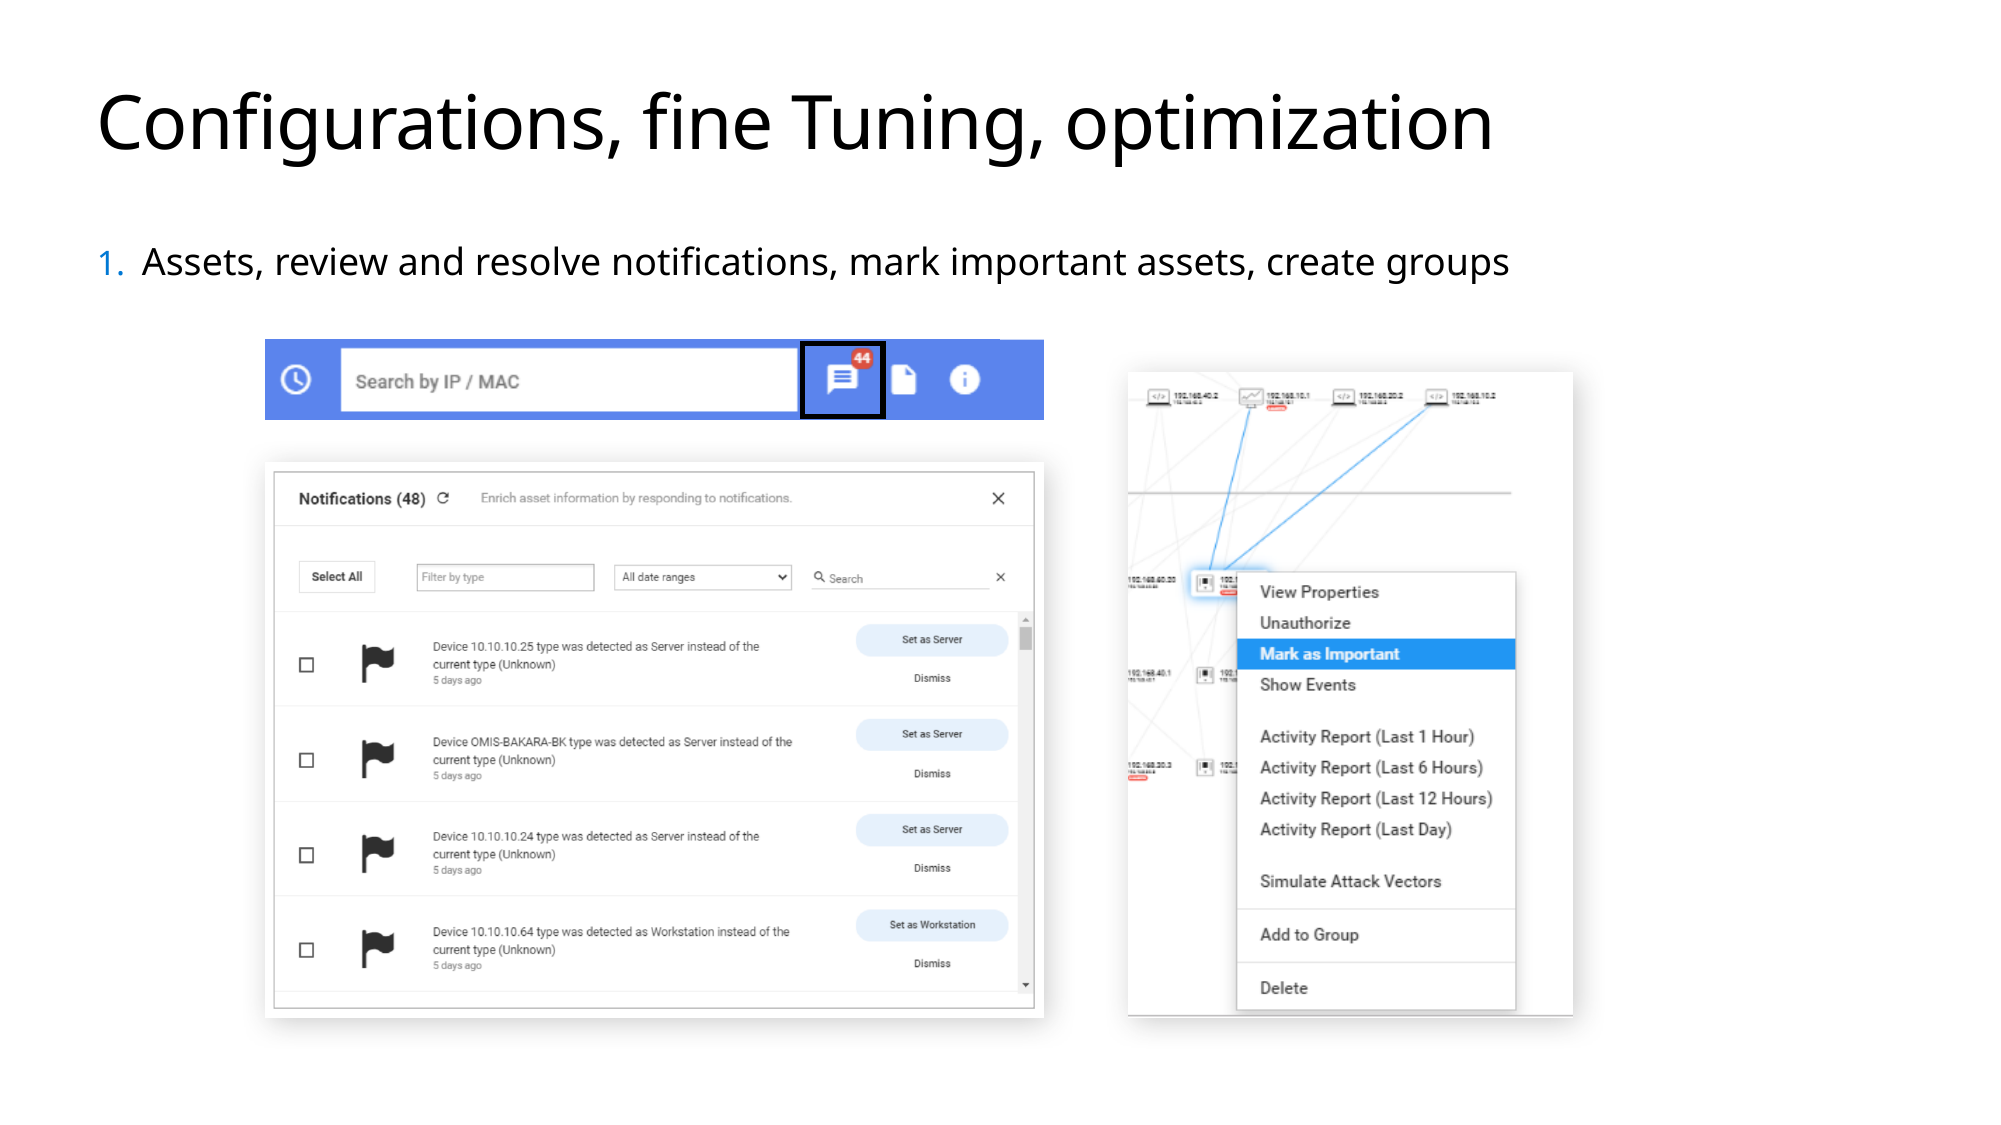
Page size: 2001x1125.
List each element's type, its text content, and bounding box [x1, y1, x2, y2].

picture [264, 462, 1045, 1018]
title Configurations, fine Tuning, optimization [96, 75, 1904, 263]
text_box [264, 339, 1045, 421]
text_box Assets, review and resolve notifications, mark important assets, create groups [96, 237, 1650, 283]
picture [1127, 372, 1573, 1018]
